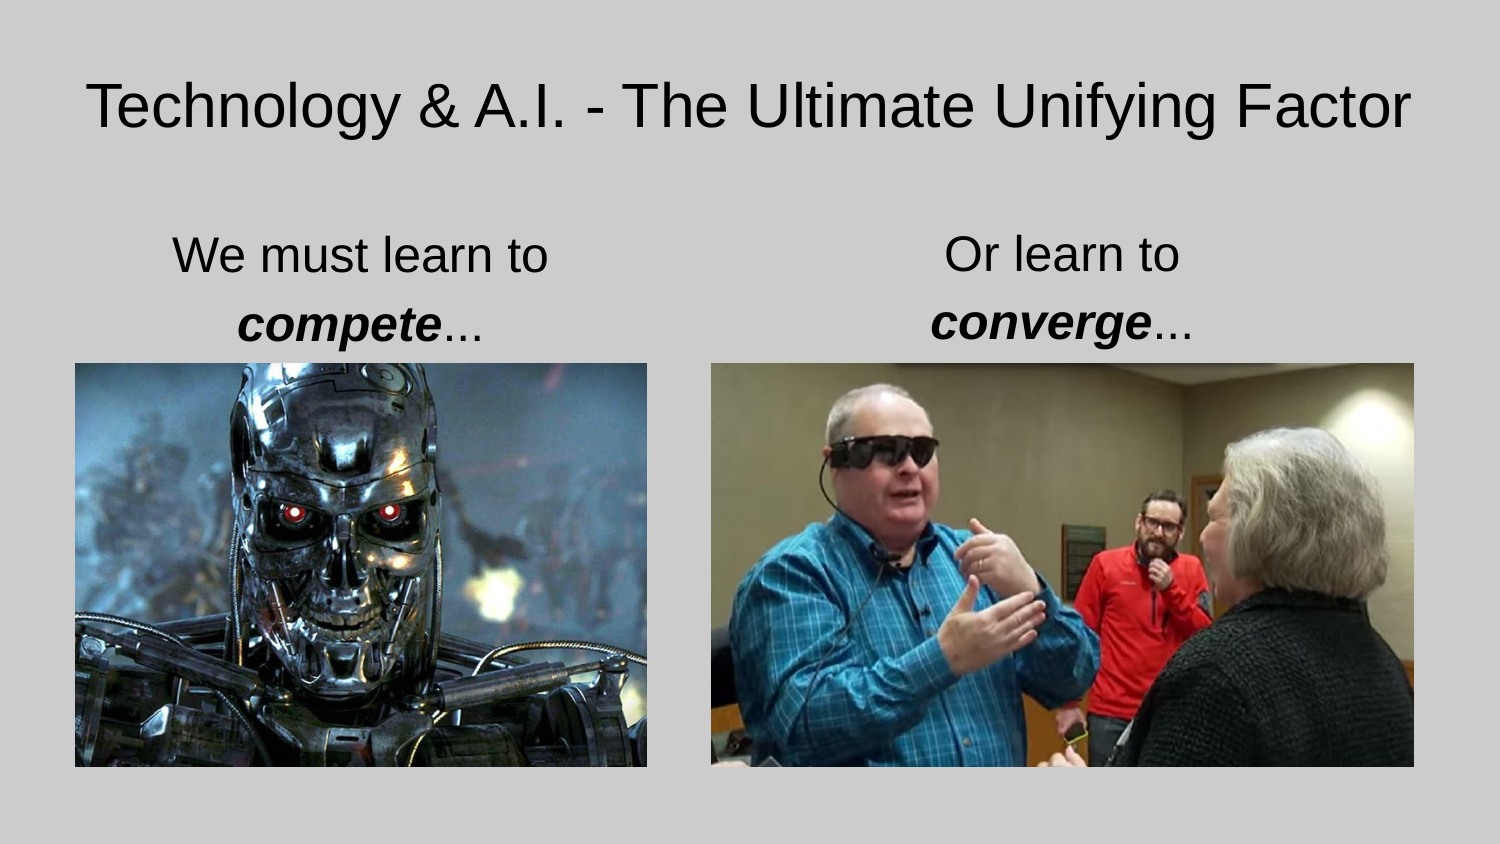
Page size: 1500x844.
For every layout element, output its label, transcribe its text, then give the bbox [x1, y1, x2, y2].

list We must learn to compete... [116, 198, 605, 350]
picture [710, 362, 1414, 767]
picture [74, 362, 647, 767]
list Or learn to converge... [818, 196, 1307, 334]
title Technology & A.I. - The Ultimate Unifying Factor [51, 49, 1449, 144]
